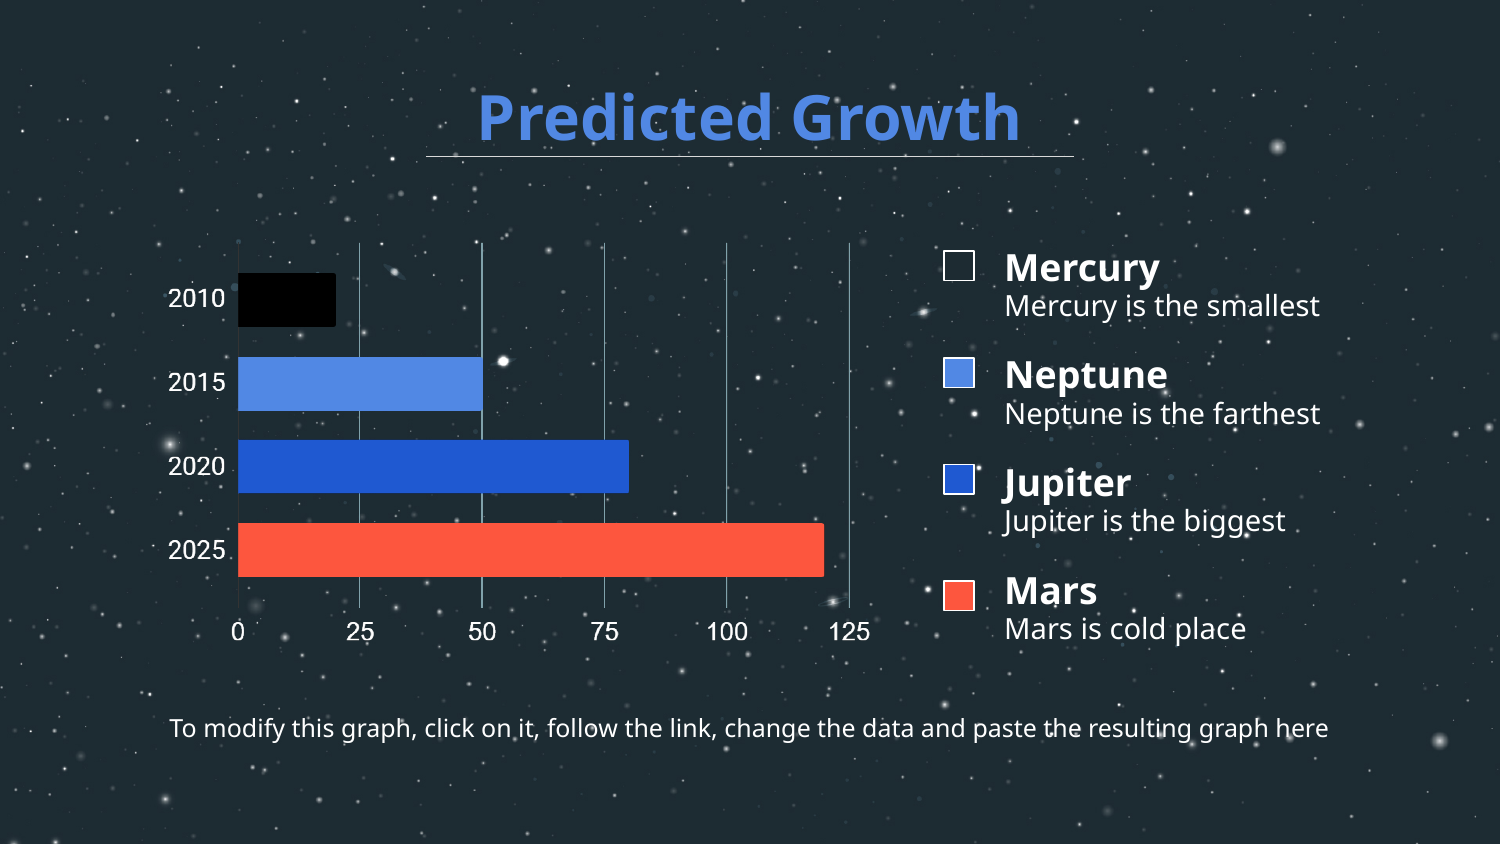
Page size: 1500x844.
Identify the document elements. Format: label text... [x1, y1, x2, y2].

subtitle Mercury is the smallest [989, 287, 1346, 323]
text_box To modify this graph, click on it, follow the link, change the data and paste the resulting graph here [118, 683, 1382, 738]
subtitle Mercury [989, 251, 1199, 282]
subtitle Neptune [989, 358, 1199, 389]
subtitle Jupiter [989, 466, 1199, 497]
text_box [944, 464, 974, 495]
title Predicted Growth [88, 74, 1412, 168]
subtitle Mars [989, 574, 1199, 605]
text_box [944, 357, 974, 388]
picture [0, 0, 1500, 844]
text_box [944, 250, 974, 281]
subtitle Mars is cold place [989, 610, 1346, 646]
subtitle Jupiter is the biggest [989, 502, 1346, 538]
text_box [944, 580, 974, 611]
subtitle Neptune is the farthest [989, 395, 1346, 430]
